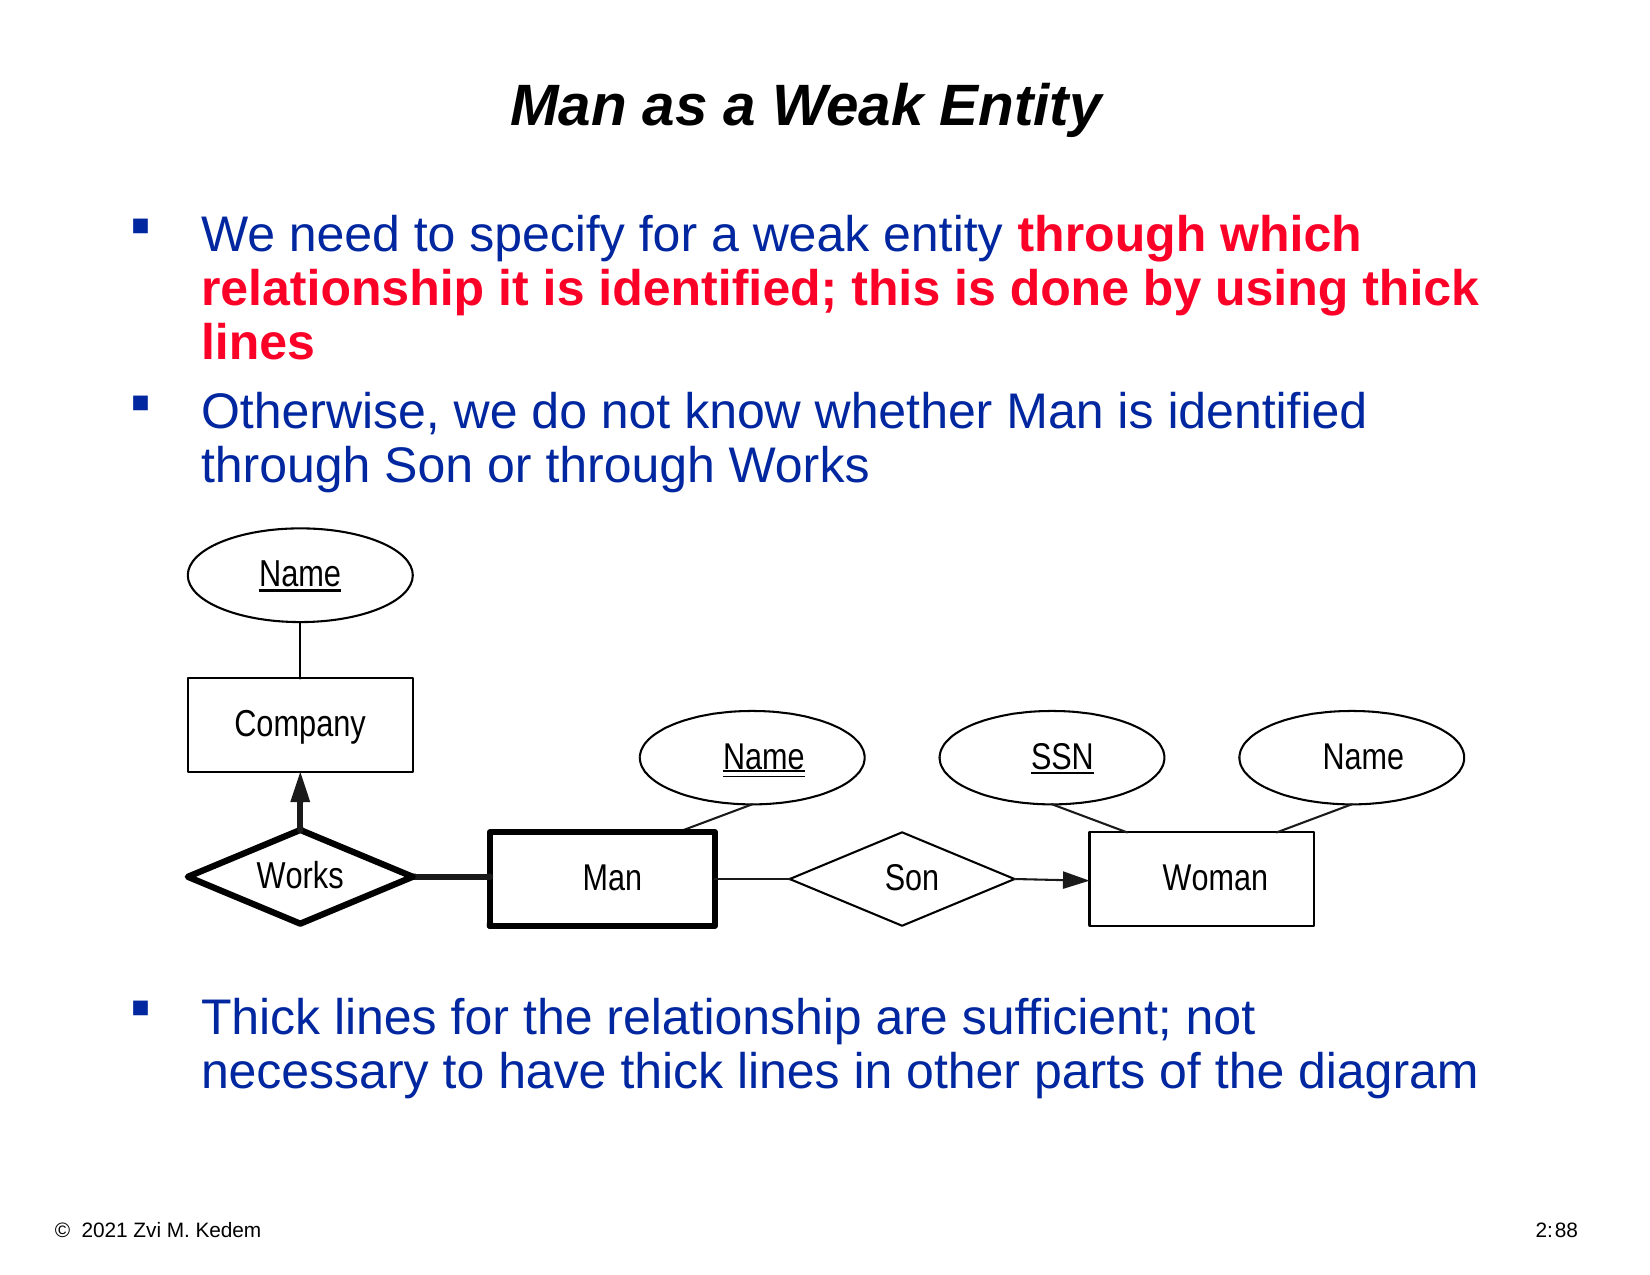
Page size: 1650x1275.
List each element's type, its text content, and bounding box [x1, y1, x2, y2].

title Man as a Weak Entity [111, 36, 1501, 176]
list We need to specify for a weak entity through which relationship it is identified; this is done by using thick lines Otherwise, we do not know whether Man is identified through Son or through Works Thick lines for the relationship are sufficient; not necessary to have thick lines in other parts of the diagram [111, 199, 1513, 1201]
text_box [181, 524, 1468, 932]
